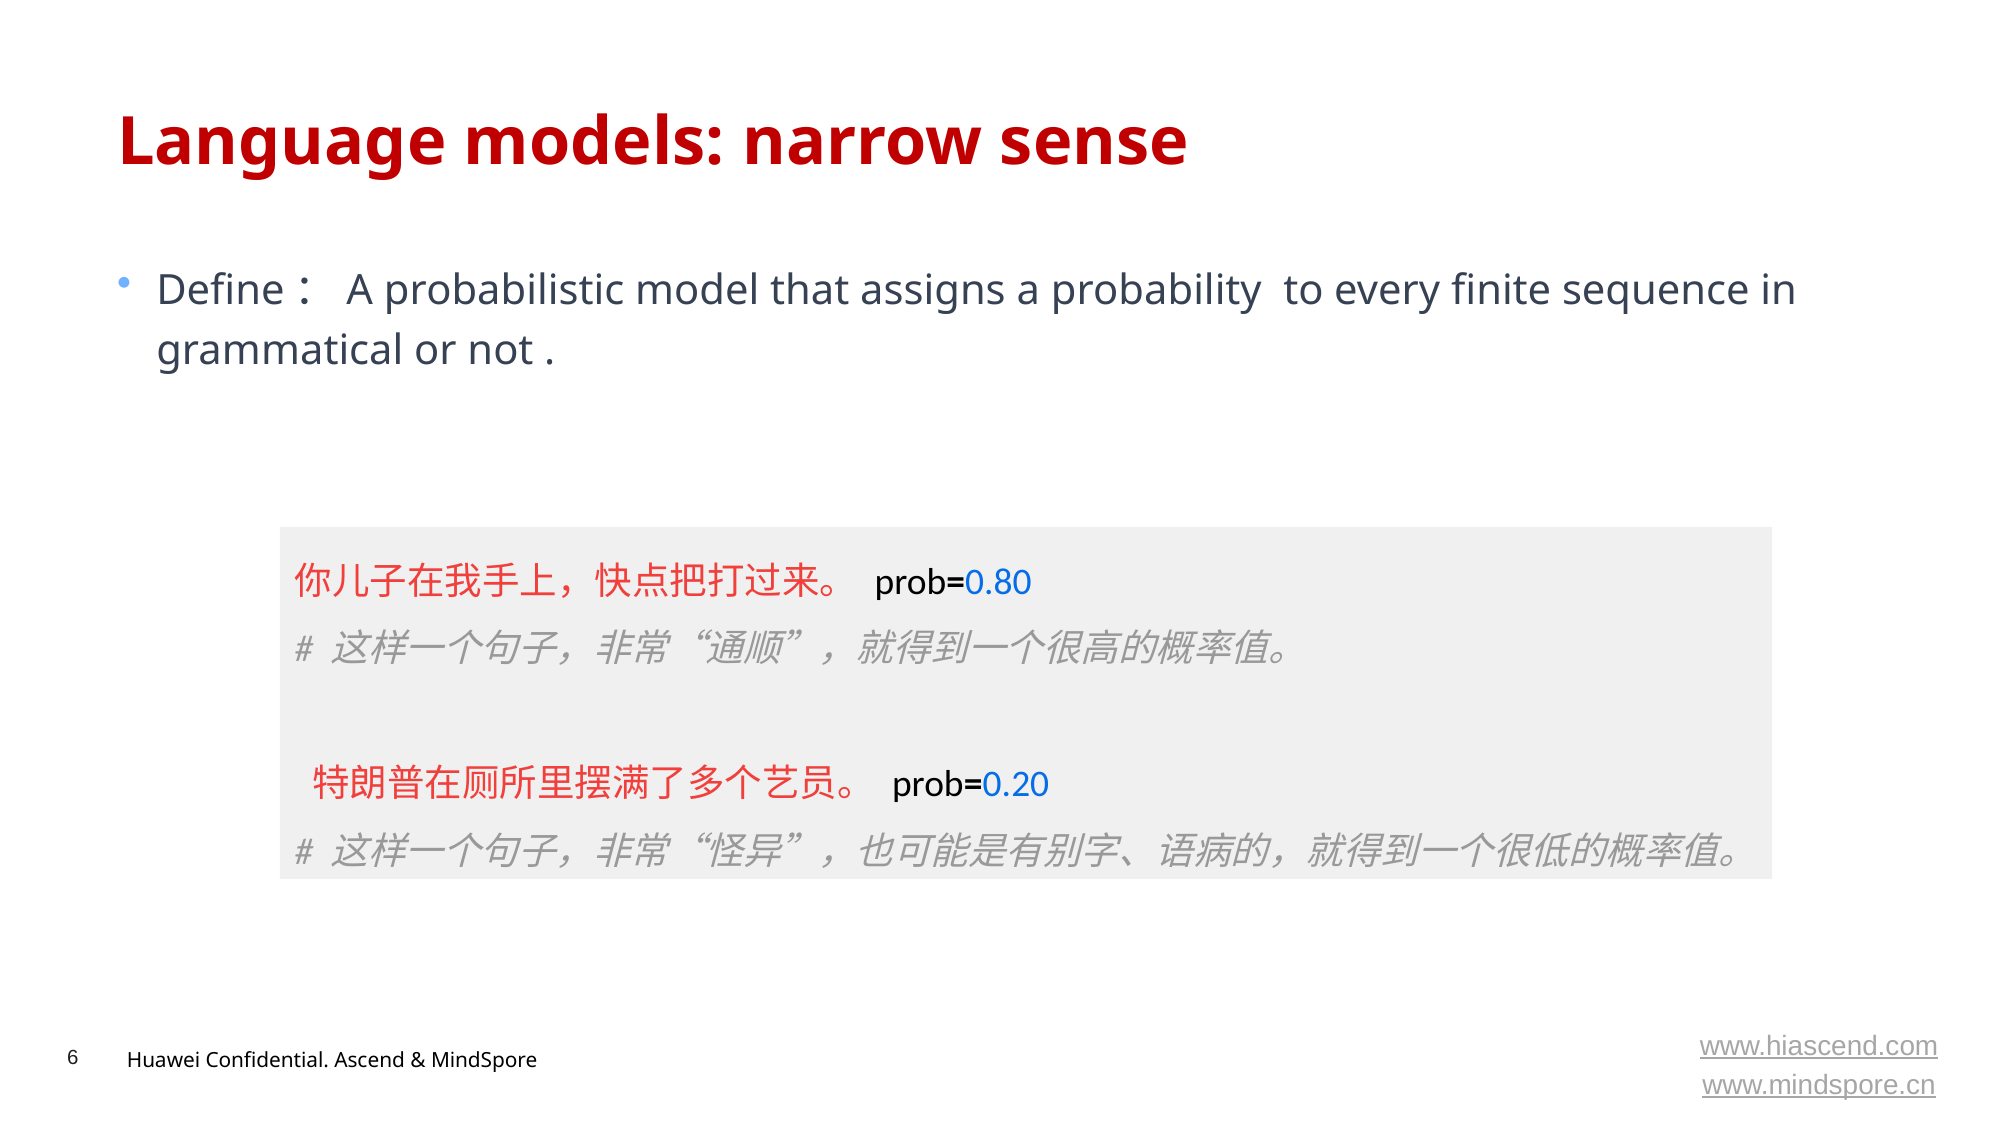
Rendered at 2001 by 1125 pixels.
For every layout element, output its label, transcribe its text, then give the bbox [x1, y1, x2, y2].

title Language models: narrow sense [102, 90, 1901, 187]
text_box 你儿子在我手上，快点把打过来。 prob=0.80 # 这样一个句子，非常“通顺”，就得到一个很高的概率值。 特朗普在厕所里摆满了多个艺员。 prob=0.20 # 这样一个句子，非常“怪异”，也可能是有别字、语病的，就得到一个很低的概率值。 [279, 526, 1773, 879]
